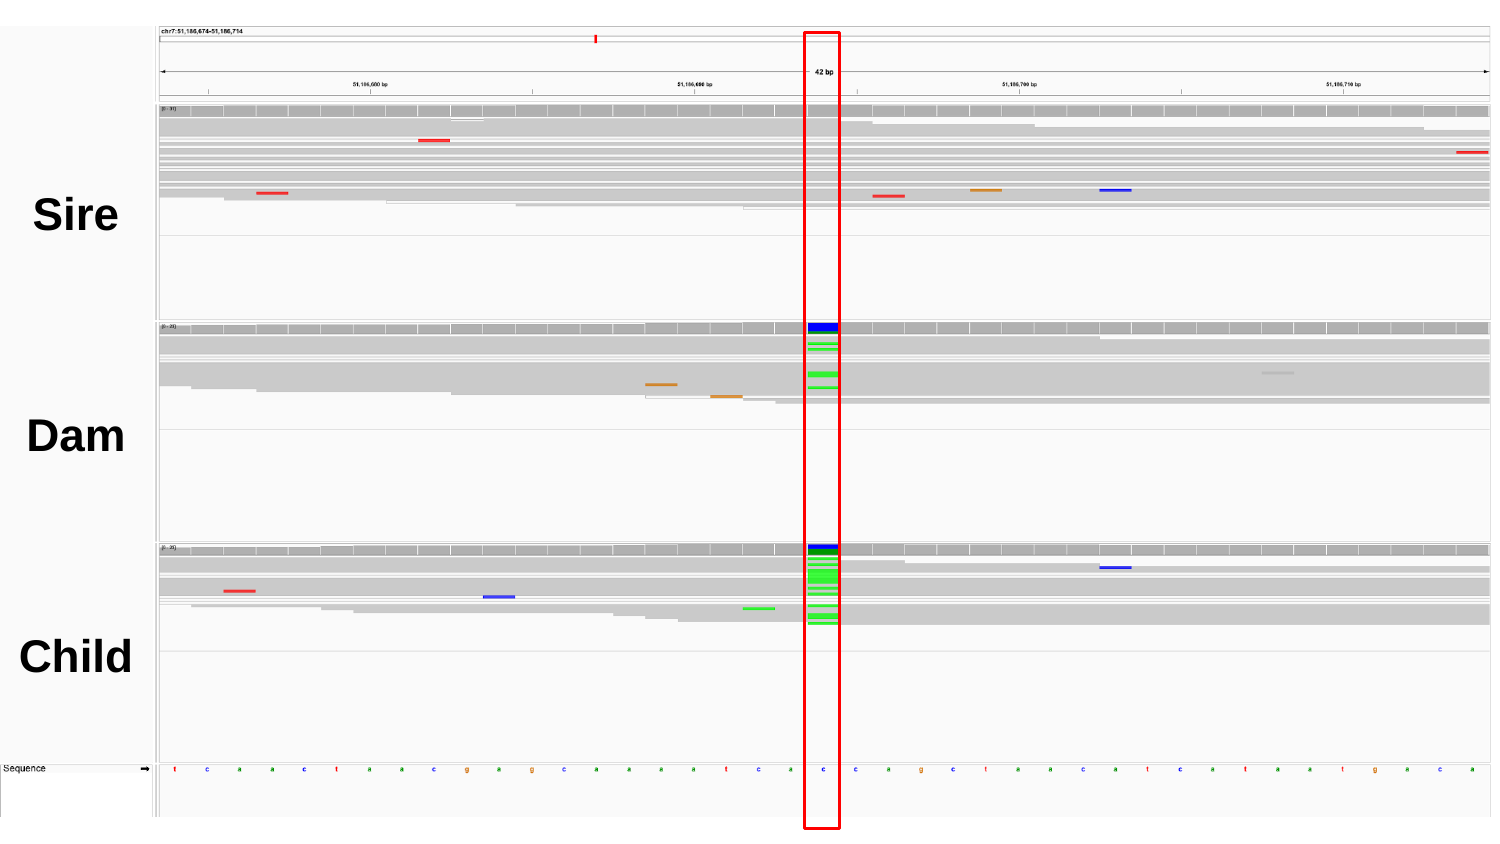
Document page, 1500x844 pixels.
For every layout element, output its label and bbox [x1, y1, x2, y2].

text_box [804, 825, 840, 829]
picture [0, 26, 1500, 817]
